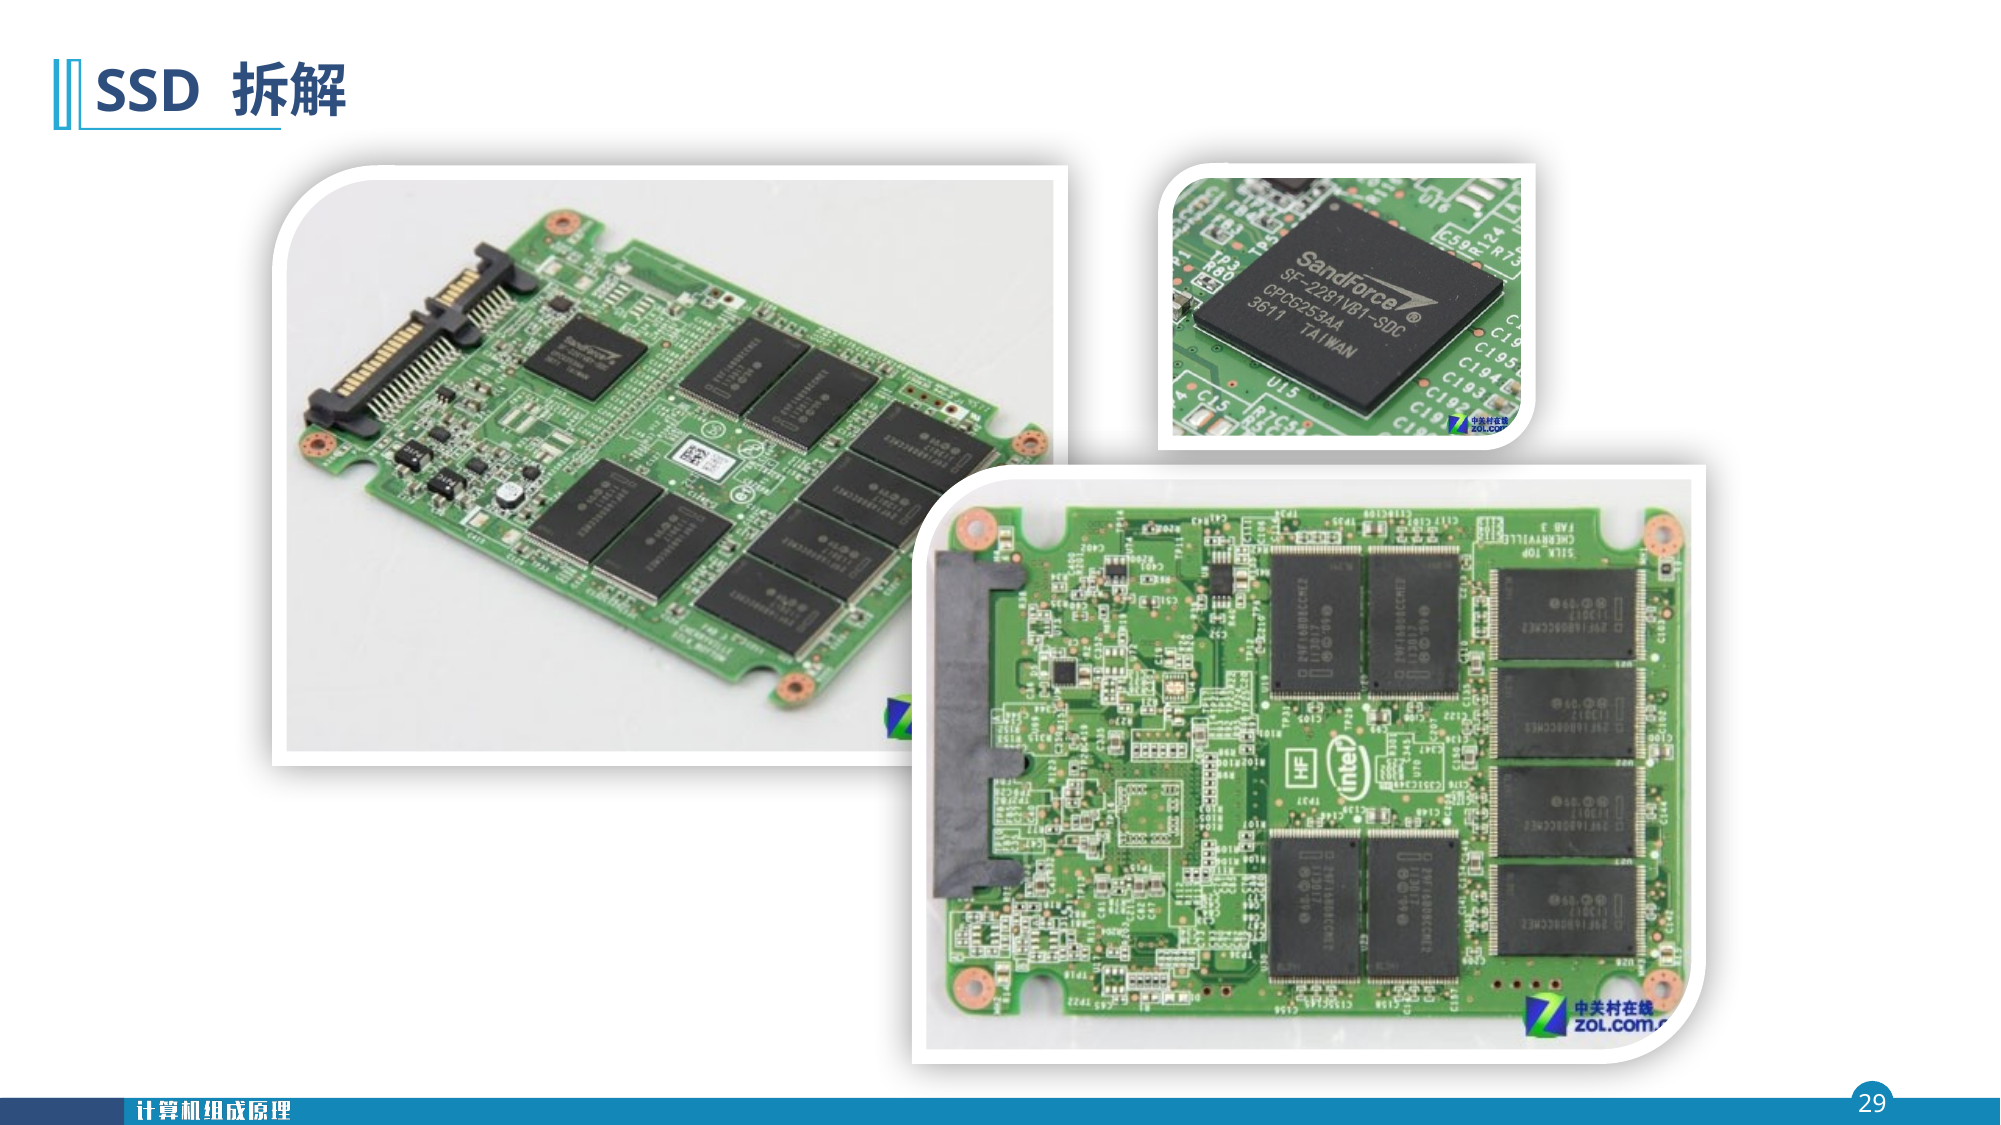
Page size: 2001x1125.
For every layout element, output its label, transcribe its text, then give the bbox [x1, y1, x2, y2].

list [279, 172, 1061, 759]
title SSD 拆解 [80, 42, 1805, 144]
picture [919, 471, 1699, 1057]
picture [1165, 170, 1529, 443]
